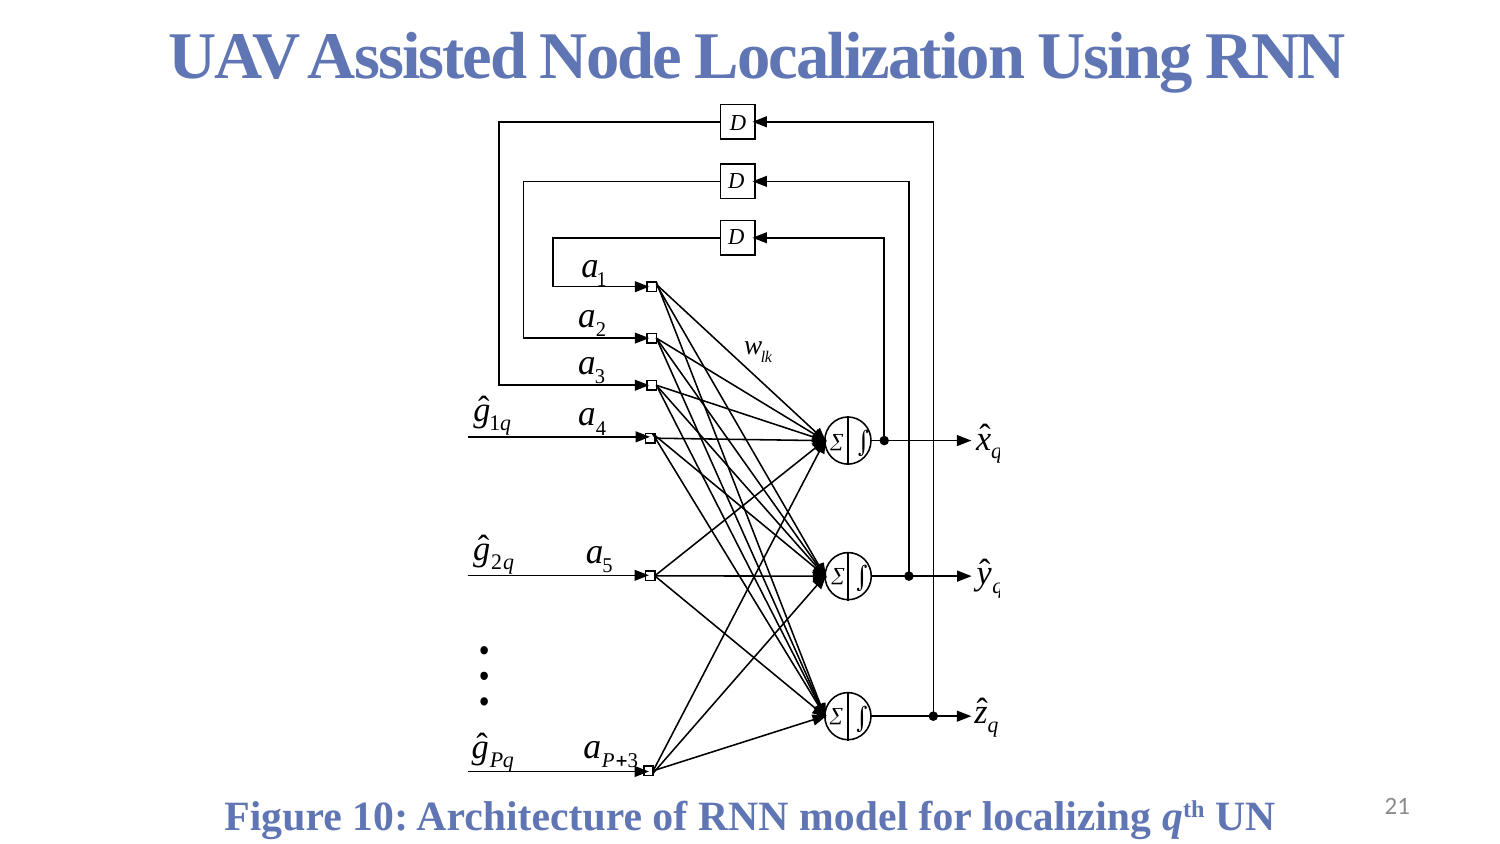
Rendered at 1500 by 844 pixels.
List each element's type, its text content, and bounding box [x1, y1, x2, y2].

slide_number 21 [1074, 782, 1425, 827]
text_box UAV Assisted Node Localization Using RNN [7, 0, 1500, 103]
text_box Figure 10: Architecture of RNN model for localizing qth UN [0, 781, 1500, 844]
picture [462, 102, 1001, 782]
